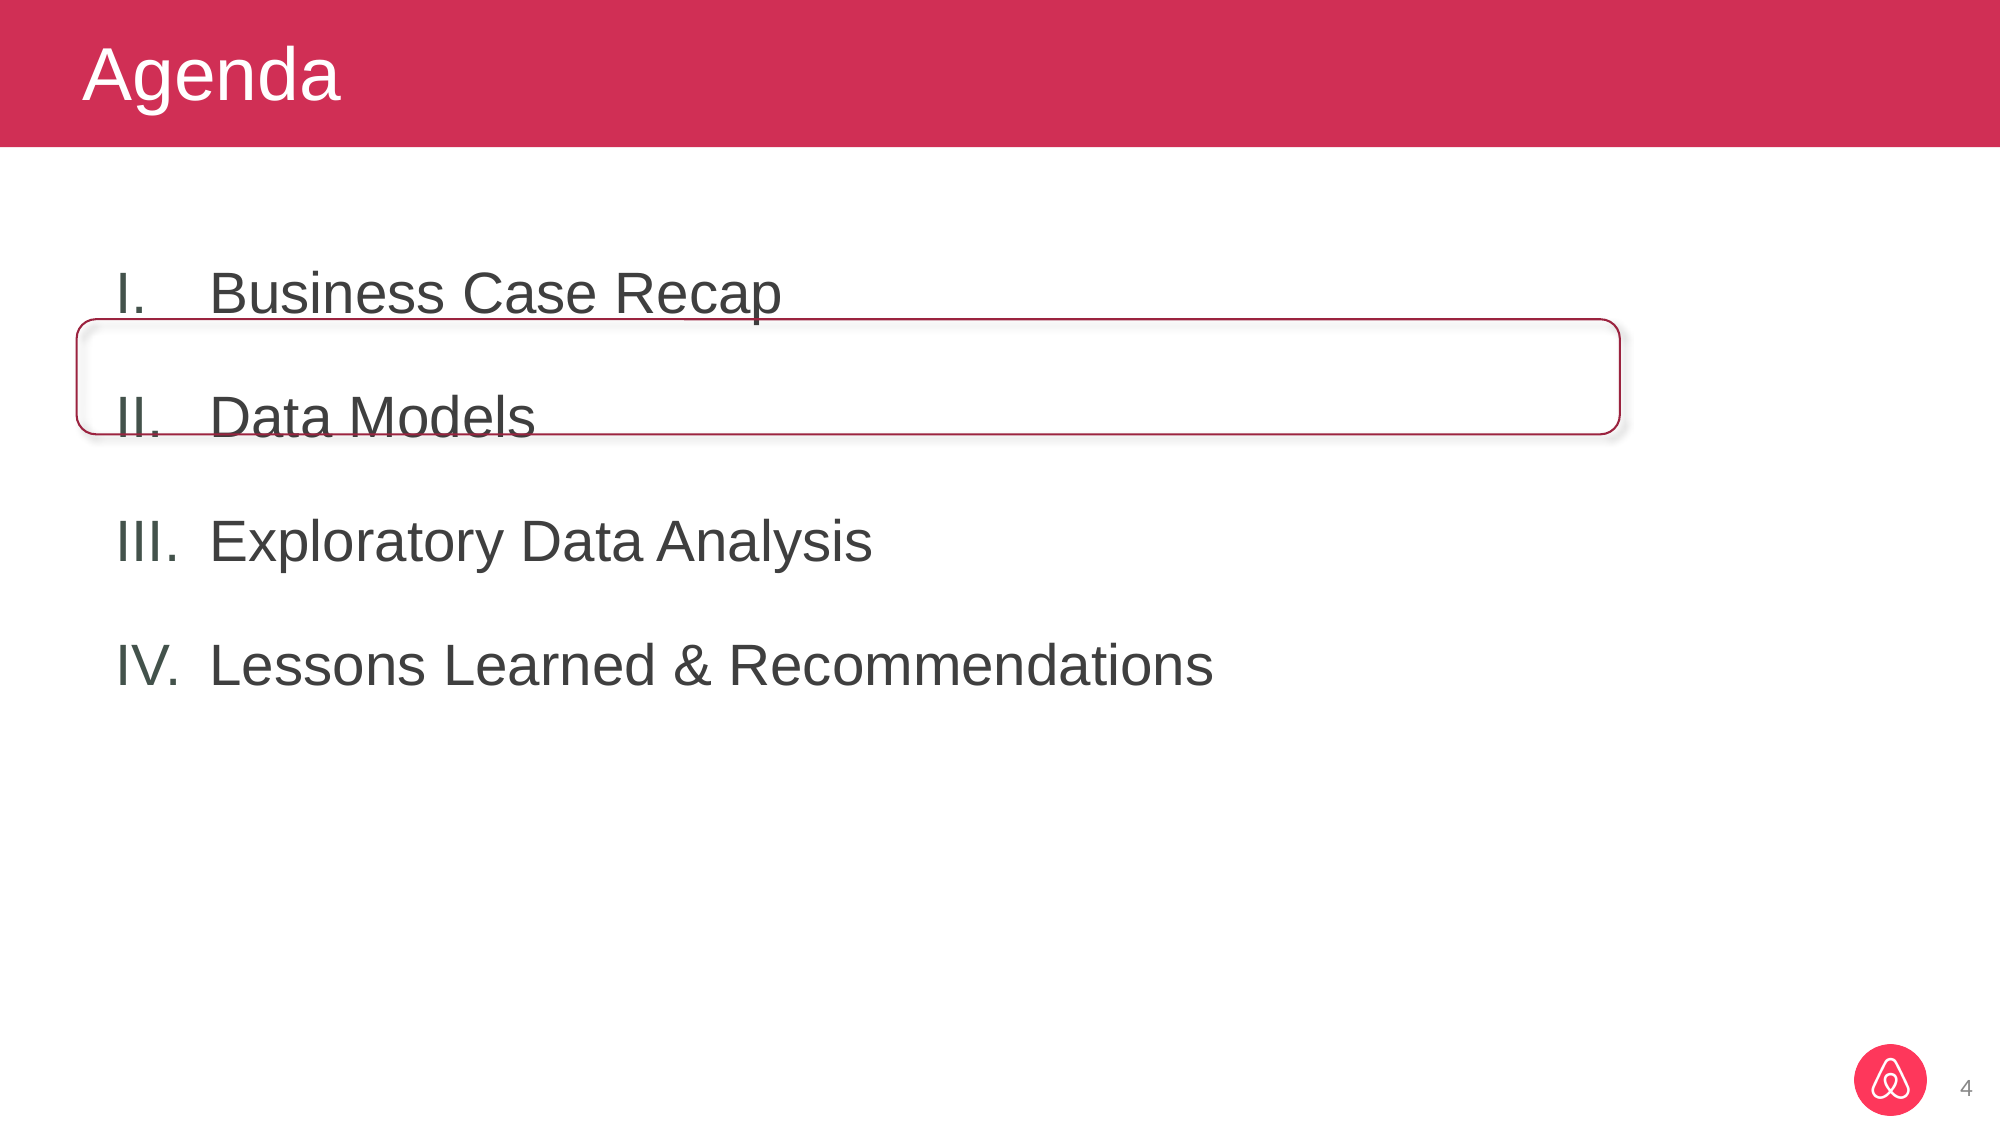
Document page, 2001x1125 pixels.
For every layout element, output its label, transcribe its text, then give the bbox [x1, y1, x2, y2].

list Business Case Recap Data Models Exploratory Data Analysis Lessons Learned & Recommendations [100, 205, 1889, 979]
picture [1854, 1044, 1927, 1116]
title Agenda [67, 22, 1607, 131]
slide_number ‹#› [1877, 1056, 1988, 1117]
text_box [76, 319, 1620, 435]
